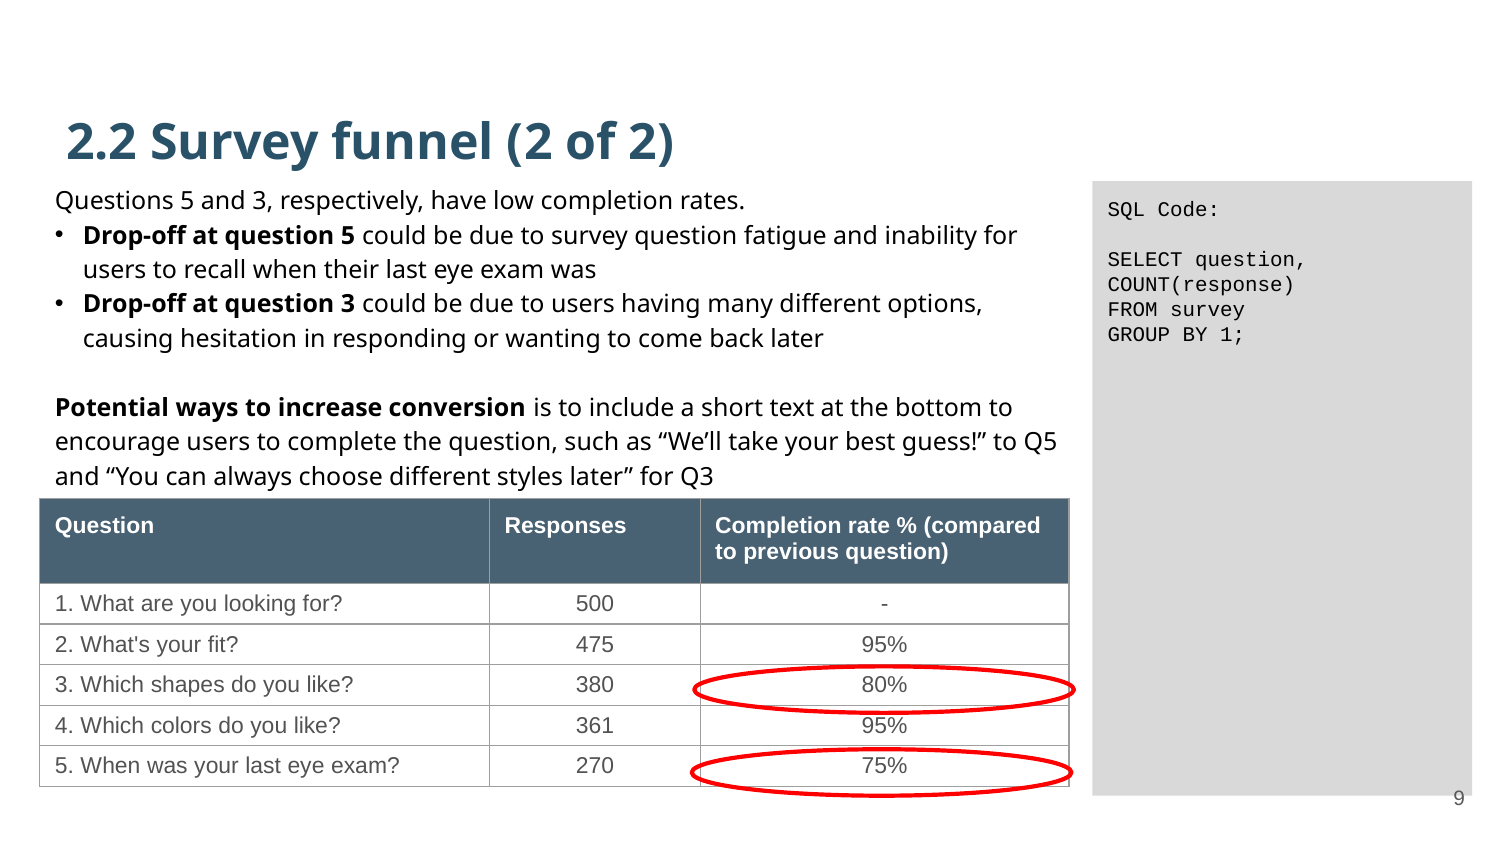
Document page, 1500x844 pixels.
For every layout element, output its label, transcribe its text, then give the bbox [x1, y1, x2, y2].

table_cell 4. Which colors do you like? [40, 706, 489, 745]
table_cell 2. What's your fit? [40, 625, 489, 664]
table_cell - [701, 584, 1068, 623]
table_cell 80% [1046, 699, 1068, 705]
table_cell 5. When was your last eye exam? [40, 746, 489, 786]
table_cell 380 [490, 665, 700, 705]
slide_number 9 [1389, 764, 1480, 830]
table_header Completion rate % (compared to previous question) [701, 499, 1068, 583]
table_cell 80% [957, 665, 1068, 681]
text_box 2.2 Survey funnel (2 of 2) [51, 46, 1449, 181]
table_header Question [40, 499, 489, 583]
table_cell 500 [490, 584, 700, 623]
text_box [692, 664, 1076, 715]
table_cell 361 [490, 706, 700, 745]
text_box Questions 5 and 3, respectively, have low completion rates. Drop-off at question 5 could be due to survey question fatigue and inability for users to recall when their last eye exam was Drop-off at question 3 could be due to users having many different options, causing hesitation in responding or wanting to come back later Potential ways to increase conversion is to include a short text at the bottom to encourage users to complete the question, such as “We’ll take your best guess!” to Q5 and “You can always choose different styles later” for Q3 [39, 165, 1093, 499]
text_box [689, 747, 1074, 798]
table_cell 80% [701, 699, 722, 705]
table_cell 75% [701, 746, 1068, 765]
table_cell 475 [490, 625, 700, 664]
table_cell 95% [701, 625, 1068, 664]
table_cell 75% [1052, 780, 1068, 786]
table_cell 3. Which shapes do you like? [40, 665, 489, 705]
table_cell 95% [701, 706, 1068, 745]
table_cell 80% [701, 665, 811, 680]
table_header Responses [490, 499, 700, 583]
table_cell 270 [490, 746, 700, 786]
table_cell 1. What are you looking for? [40, 584, 489, 623]
text_box SQL Code: SELECT question, COUNT(response) FROM survey GROUP BY 1; [1092, 181, 1473, 796]
